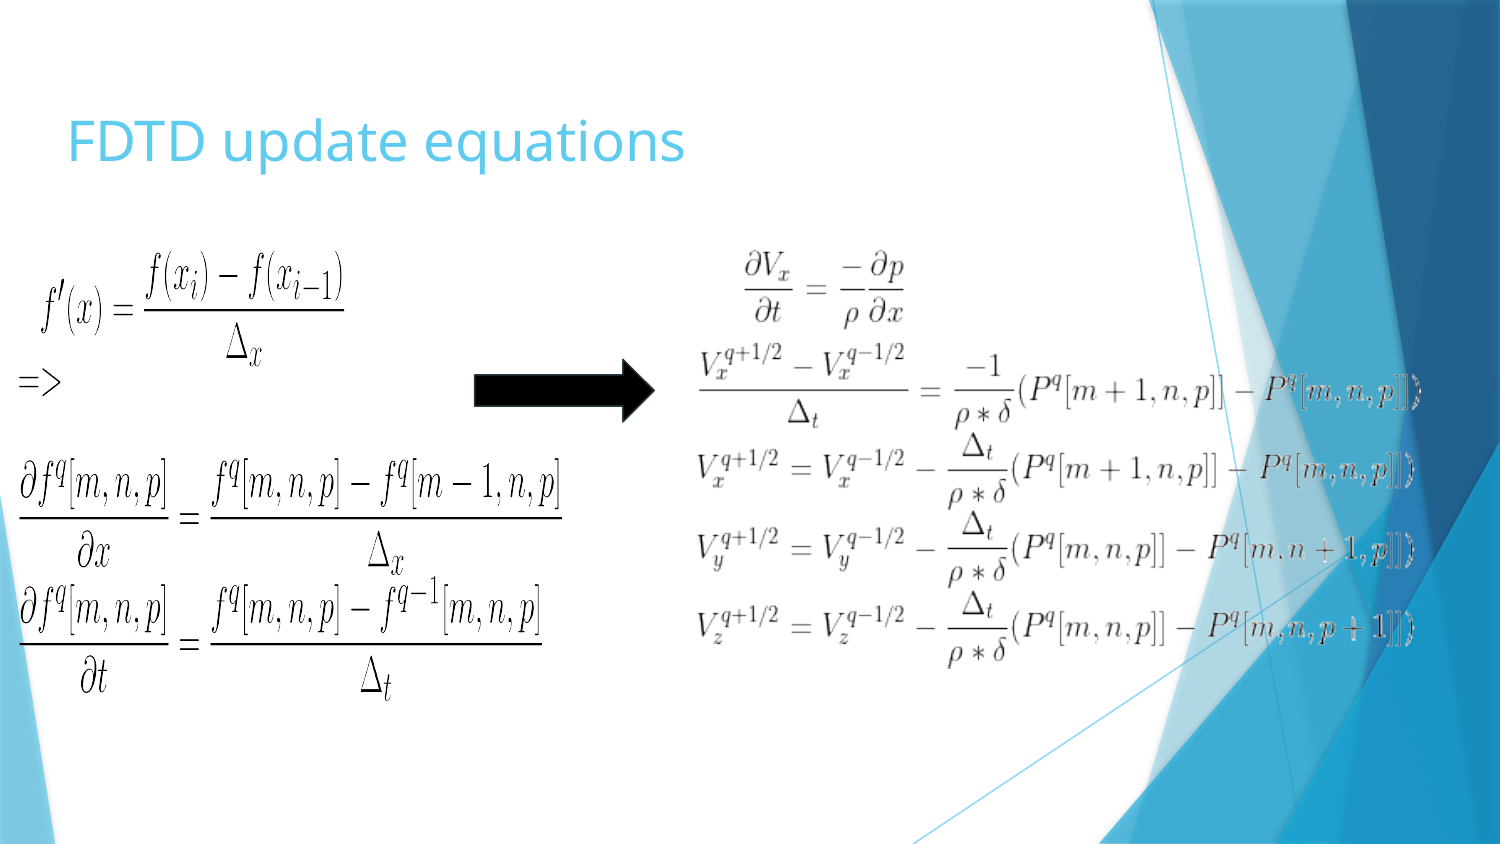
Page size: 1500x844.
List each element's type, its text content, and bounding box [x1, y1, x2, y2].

title FDTD update equations [51, 51, 1449, 189]
text_box [568, 359, 655, 422]
picture [696, 249, 1421, 670]
picture [19, 249, 563, 702]
